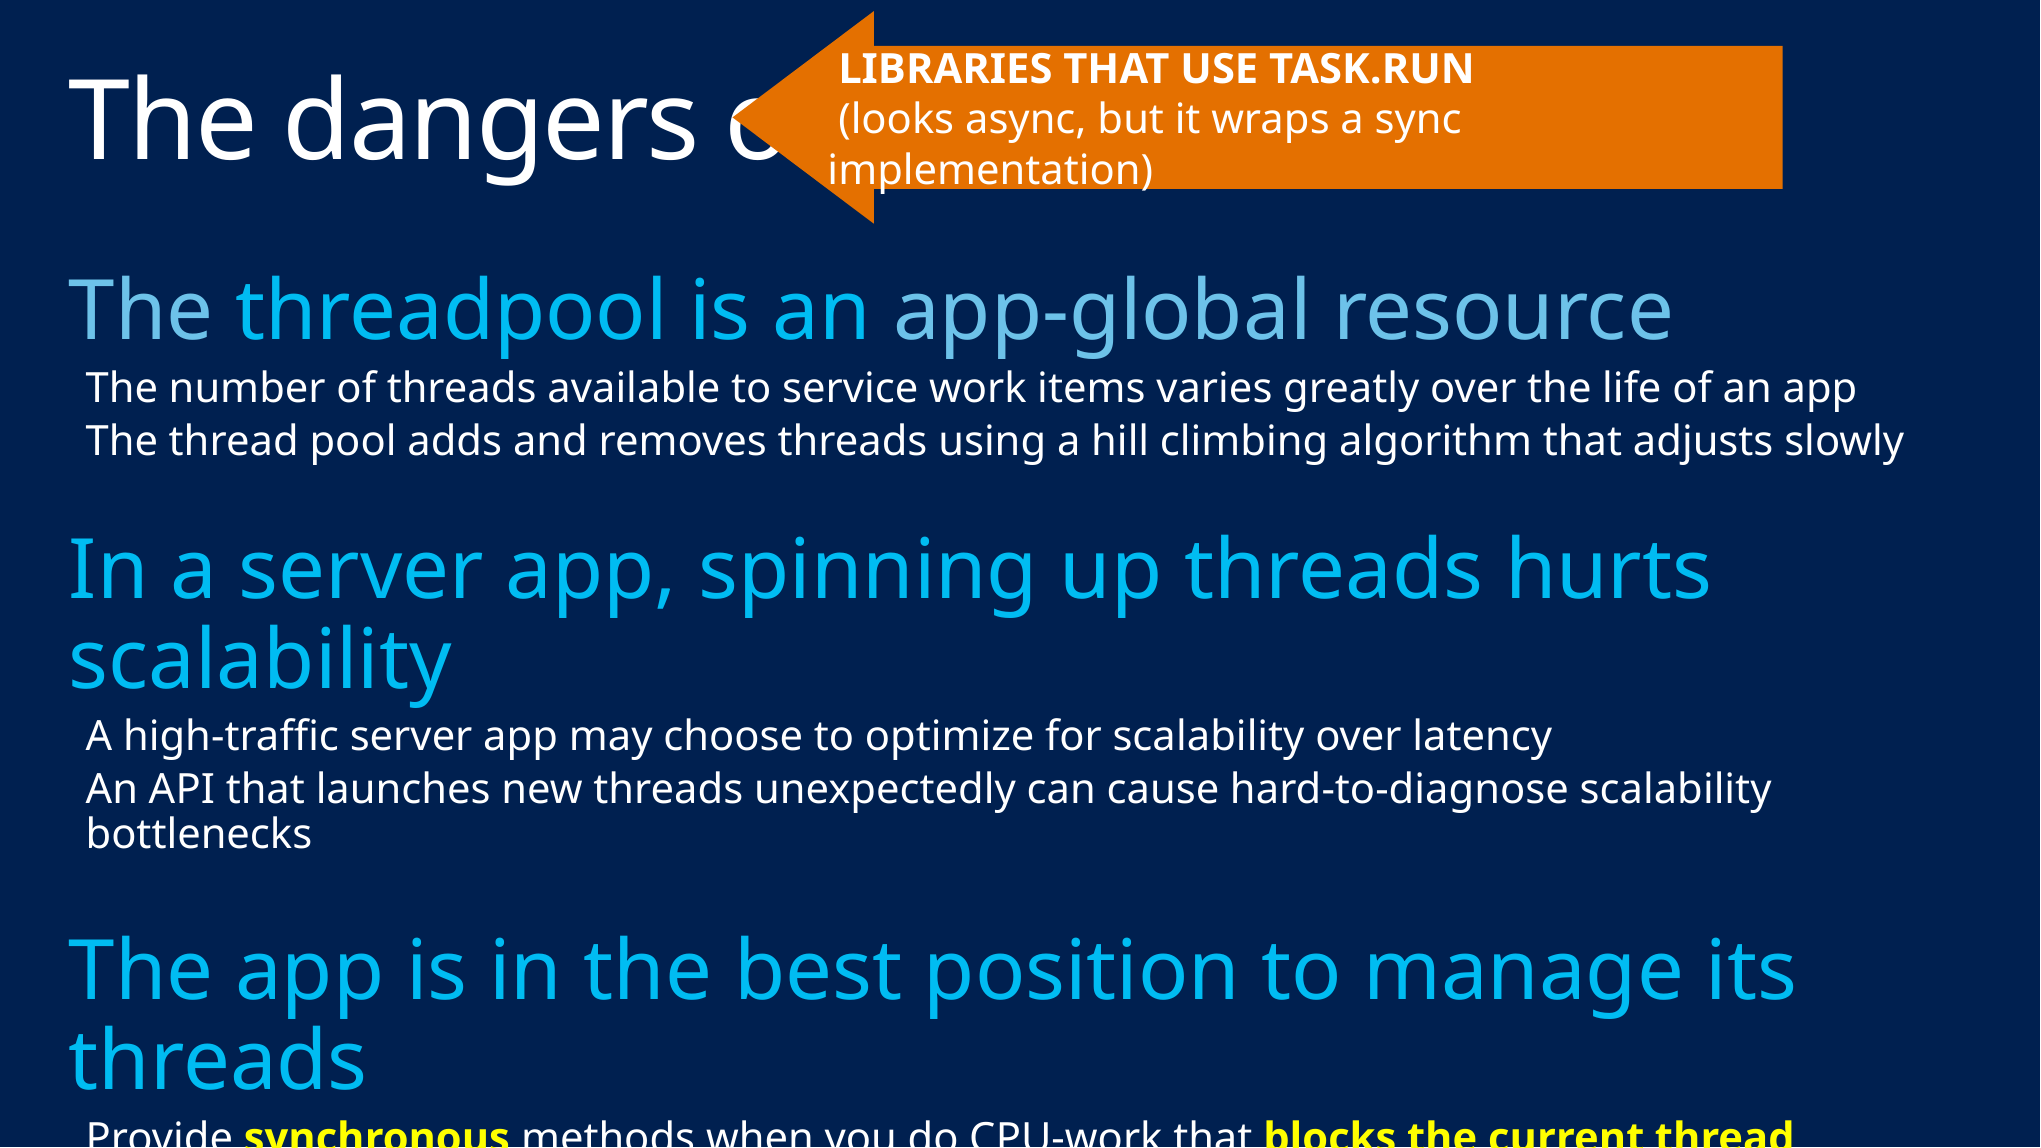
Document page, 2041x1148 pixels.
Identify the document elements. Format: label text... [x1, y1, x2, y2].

title The dangers of [45, 48, 838, 199]
title The dangers of [875, 48, 1996, 199]
list The threadpool is an app-global resource The number of threads available to service work items varies greatly over the life of an app The thread pool adds and removes threads using a hill climbing algorithm that adjusts slowly In a server app, spinning up threads hurts scalability A high-traffic server app may choose to optimize for scalability over latency An API that launches new threads unexpectedly can cause hard-to-diagnose scalability bottlenecks The app is in the best position to manage its threads Provide synchronous methods when you do CPU-work that blocks the current thread Provide asynchronous methods when you can do so without spawning new threads Let the app that called you use its domain knowledge to manage its threading strategy (e.g. Task.Run) [45, 253, 1996, 1087]
text_box LIBRARIES THAT USE TASK.RUN (looks async, but it wraps a sync implementation) [731, 10, 1784, 225]
